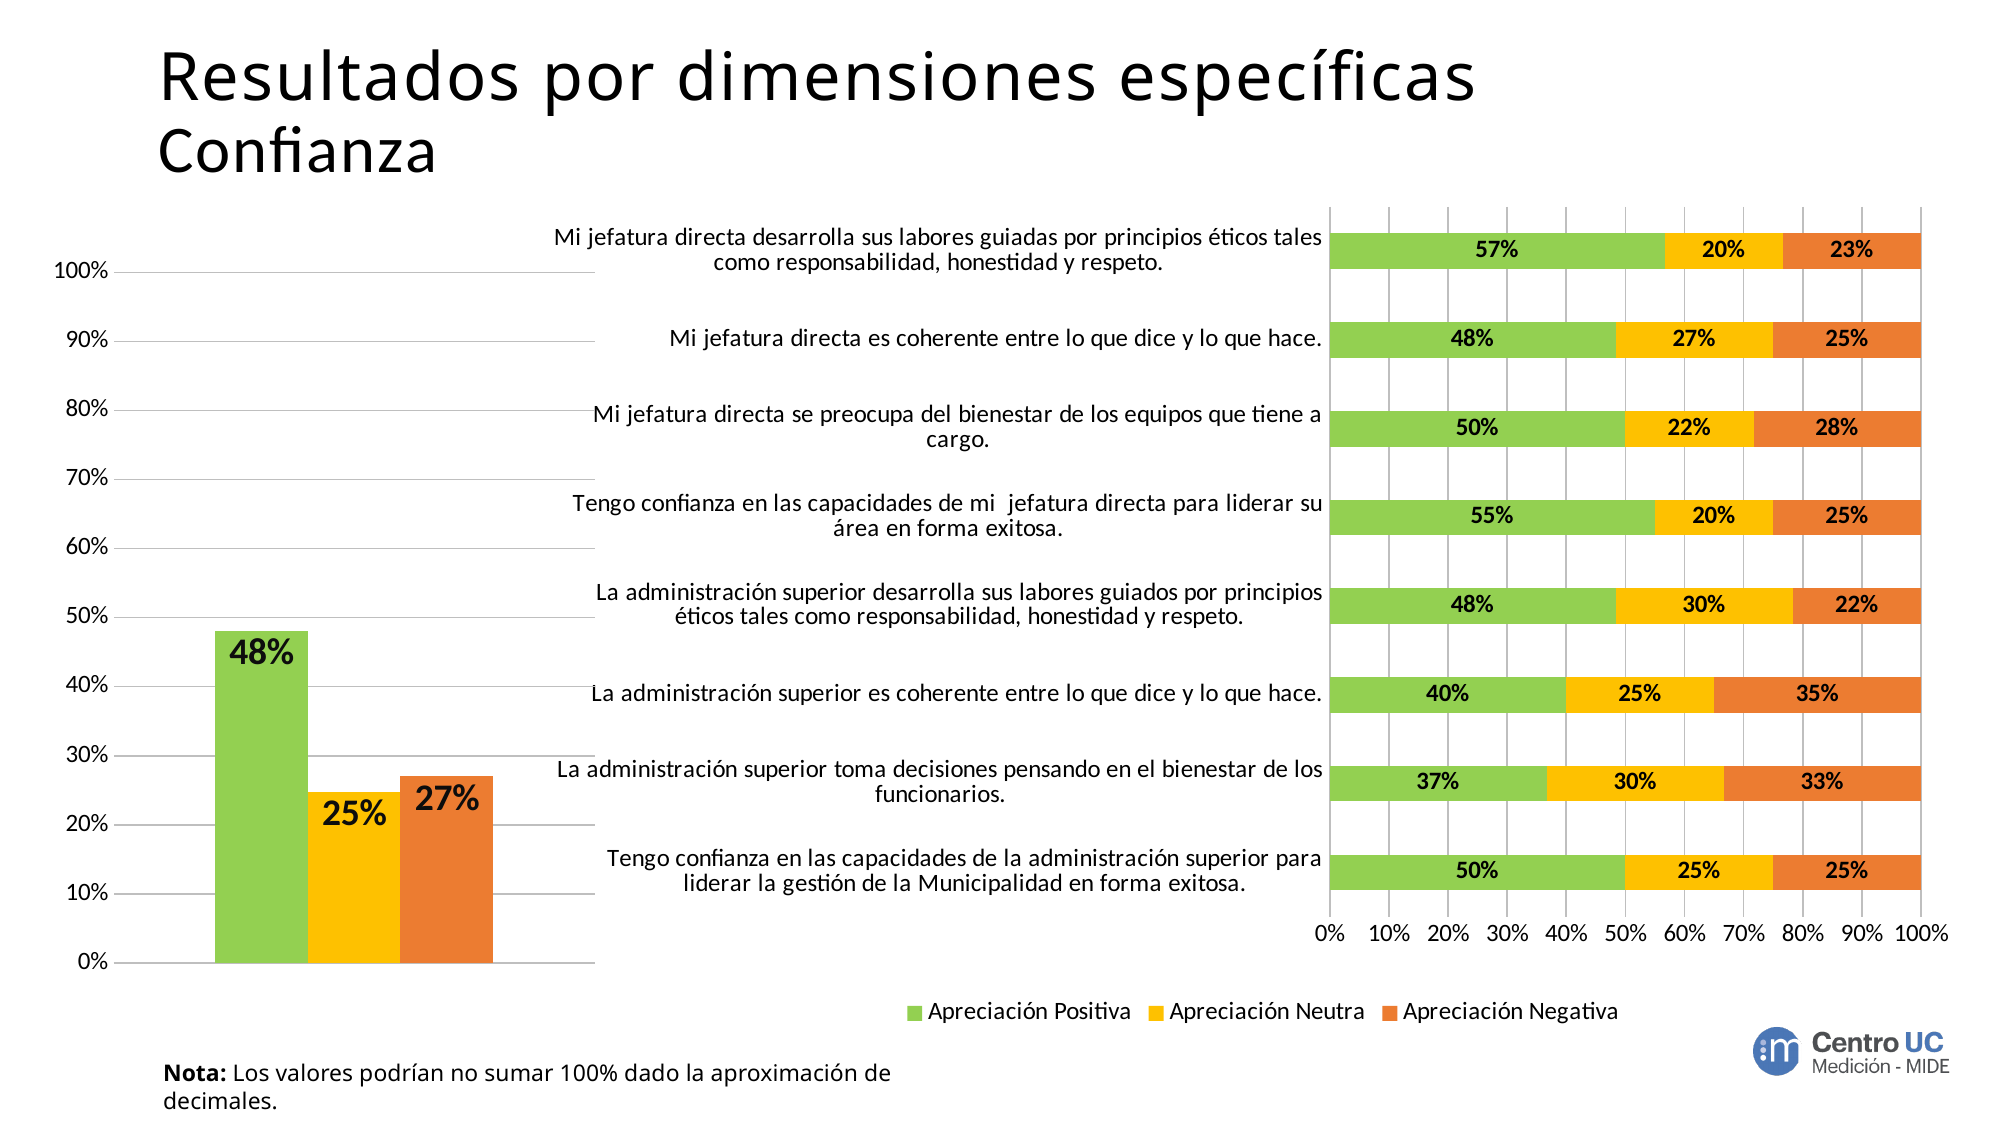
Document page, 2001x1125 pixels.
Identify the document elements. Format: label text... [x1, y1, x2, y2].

chart [41, 183, 1970, 1032]
title Resultados por dimensiones específicas Confianza [158, 42, 1824, 203]
picture [1753, 1032, 1951, 1077]
text_box Nota: Los valores podrían no sumar 100% dado la aproximación de decimales. [148, 1051, 979, 1122]
